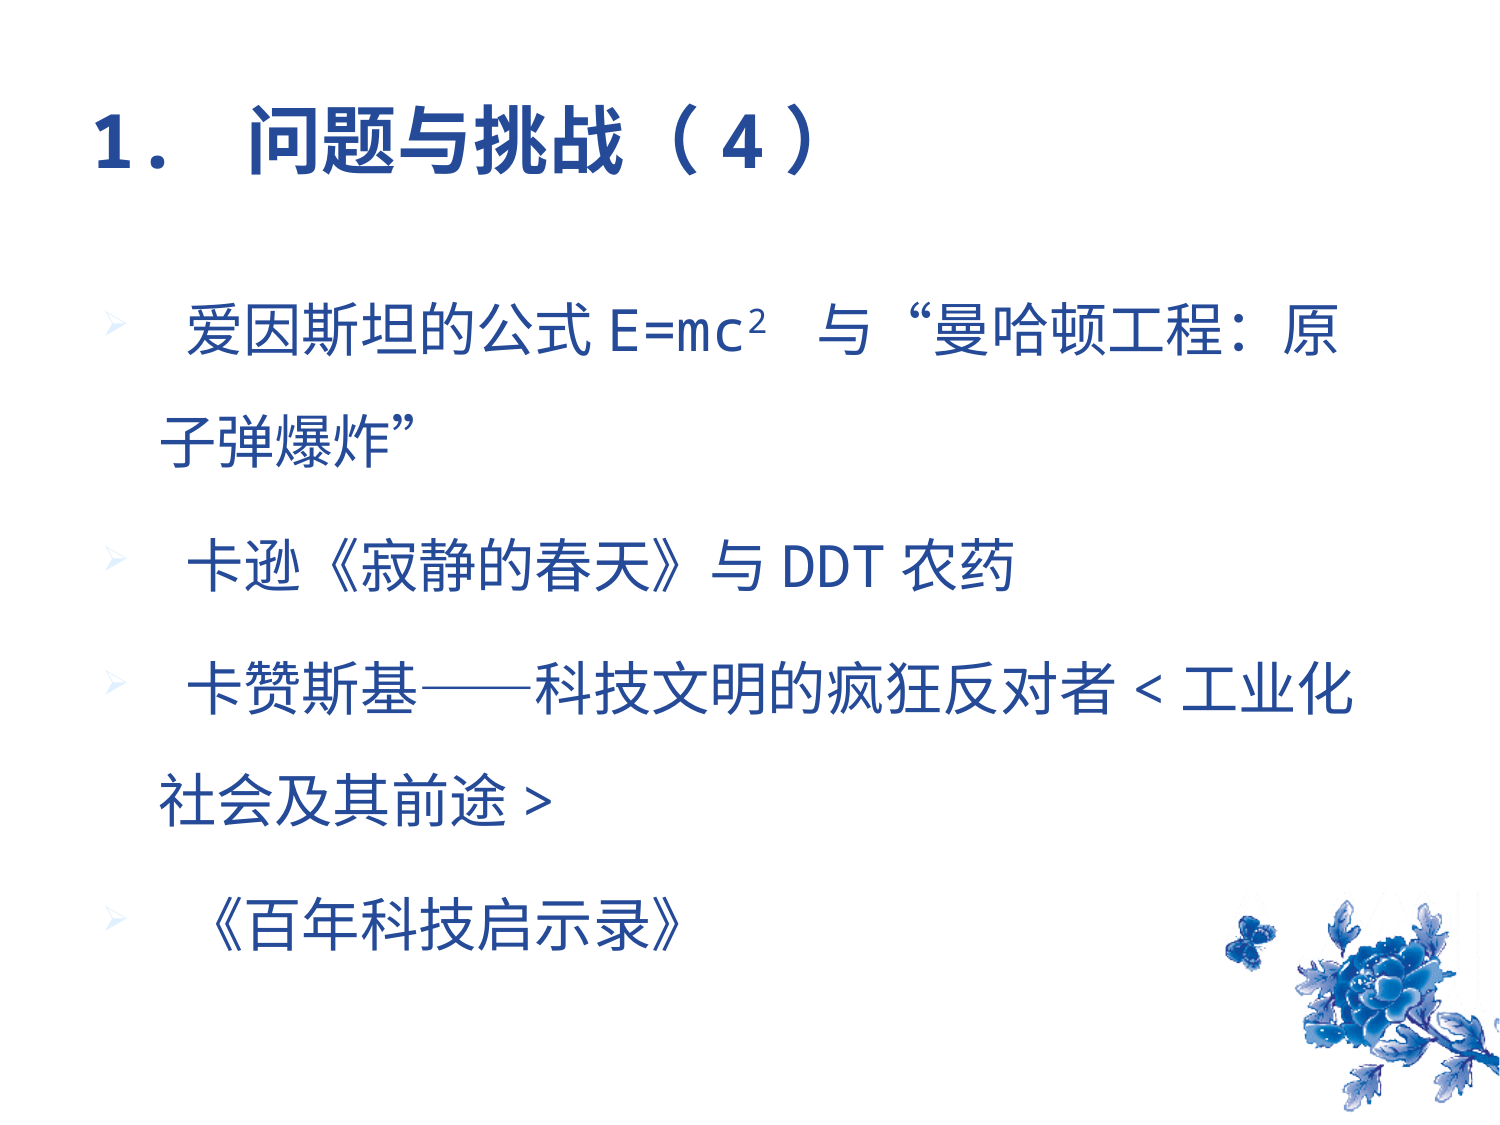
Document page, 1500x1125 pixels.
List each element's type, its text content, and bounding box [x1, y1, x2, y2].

list 爱因斯坦的公式E=mc2 与“曼哈顿工程：原子弹爆炸” 卡逊《寂静的春天》与DDT农药 卡赞斯基——科技文明的疯狂反对者<工业化社会及其前途> 《百年科技启示录》 [87, 243, 1414, 941]
title 1. 问题与挑战（4） [75, 45, 1351, 233]
picture [1201, 890, 1500, 1125]
